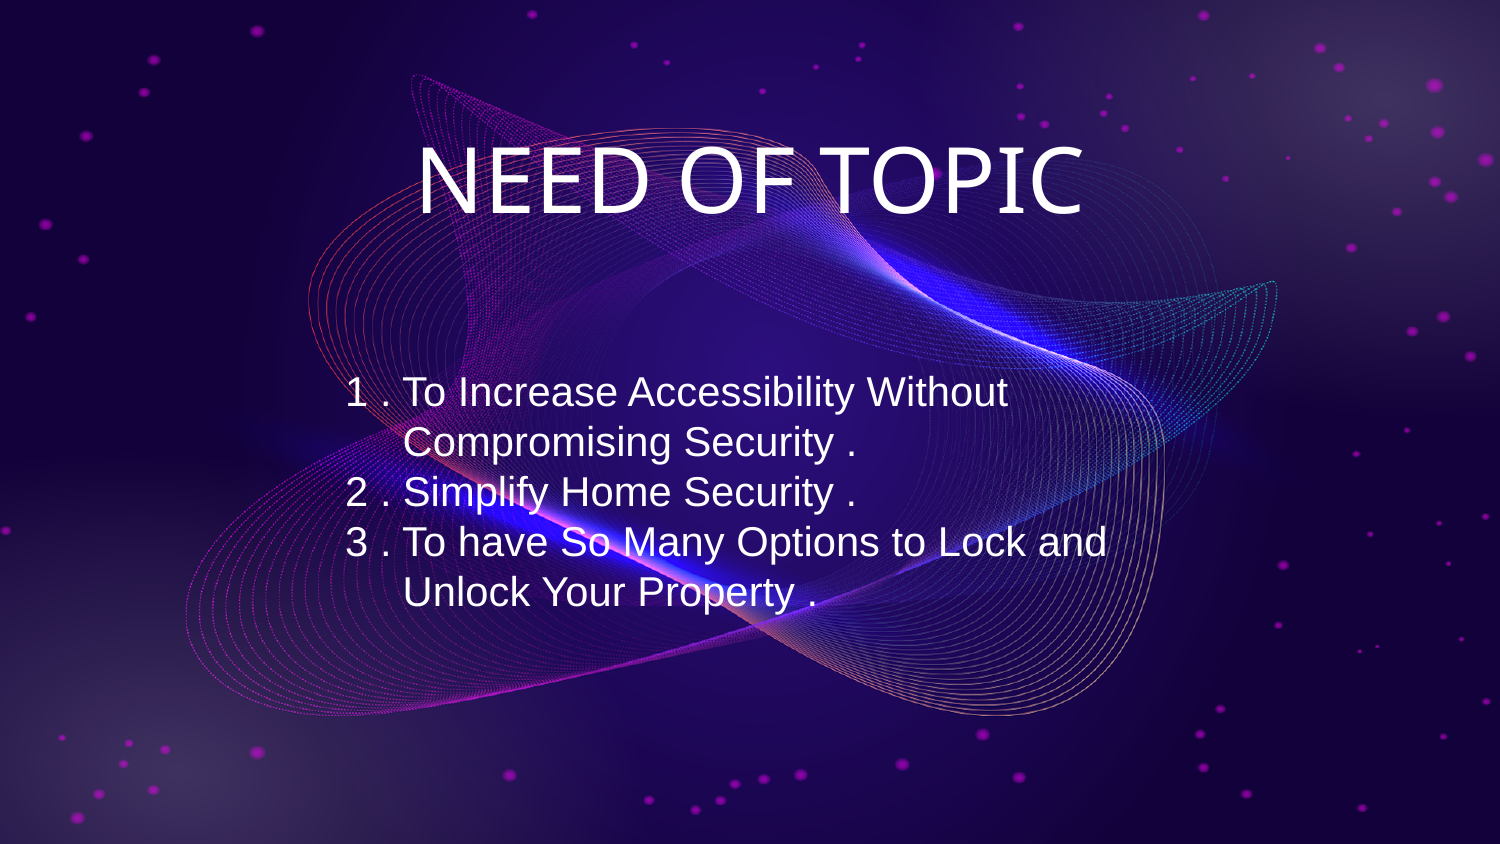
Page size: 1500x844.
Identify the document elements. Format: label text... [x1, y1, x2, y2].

title NEED OF TOPIC [116, 68, 1383, 286]
text_box 1 . To Increase Accessibility Without Compromising Security . 2 . Simplify Home Security . 3 . To have So Many Options to Lock and Unlock Your Property . [330, 357, 1237, 623]
picture [0, 0, 1500, 844]
